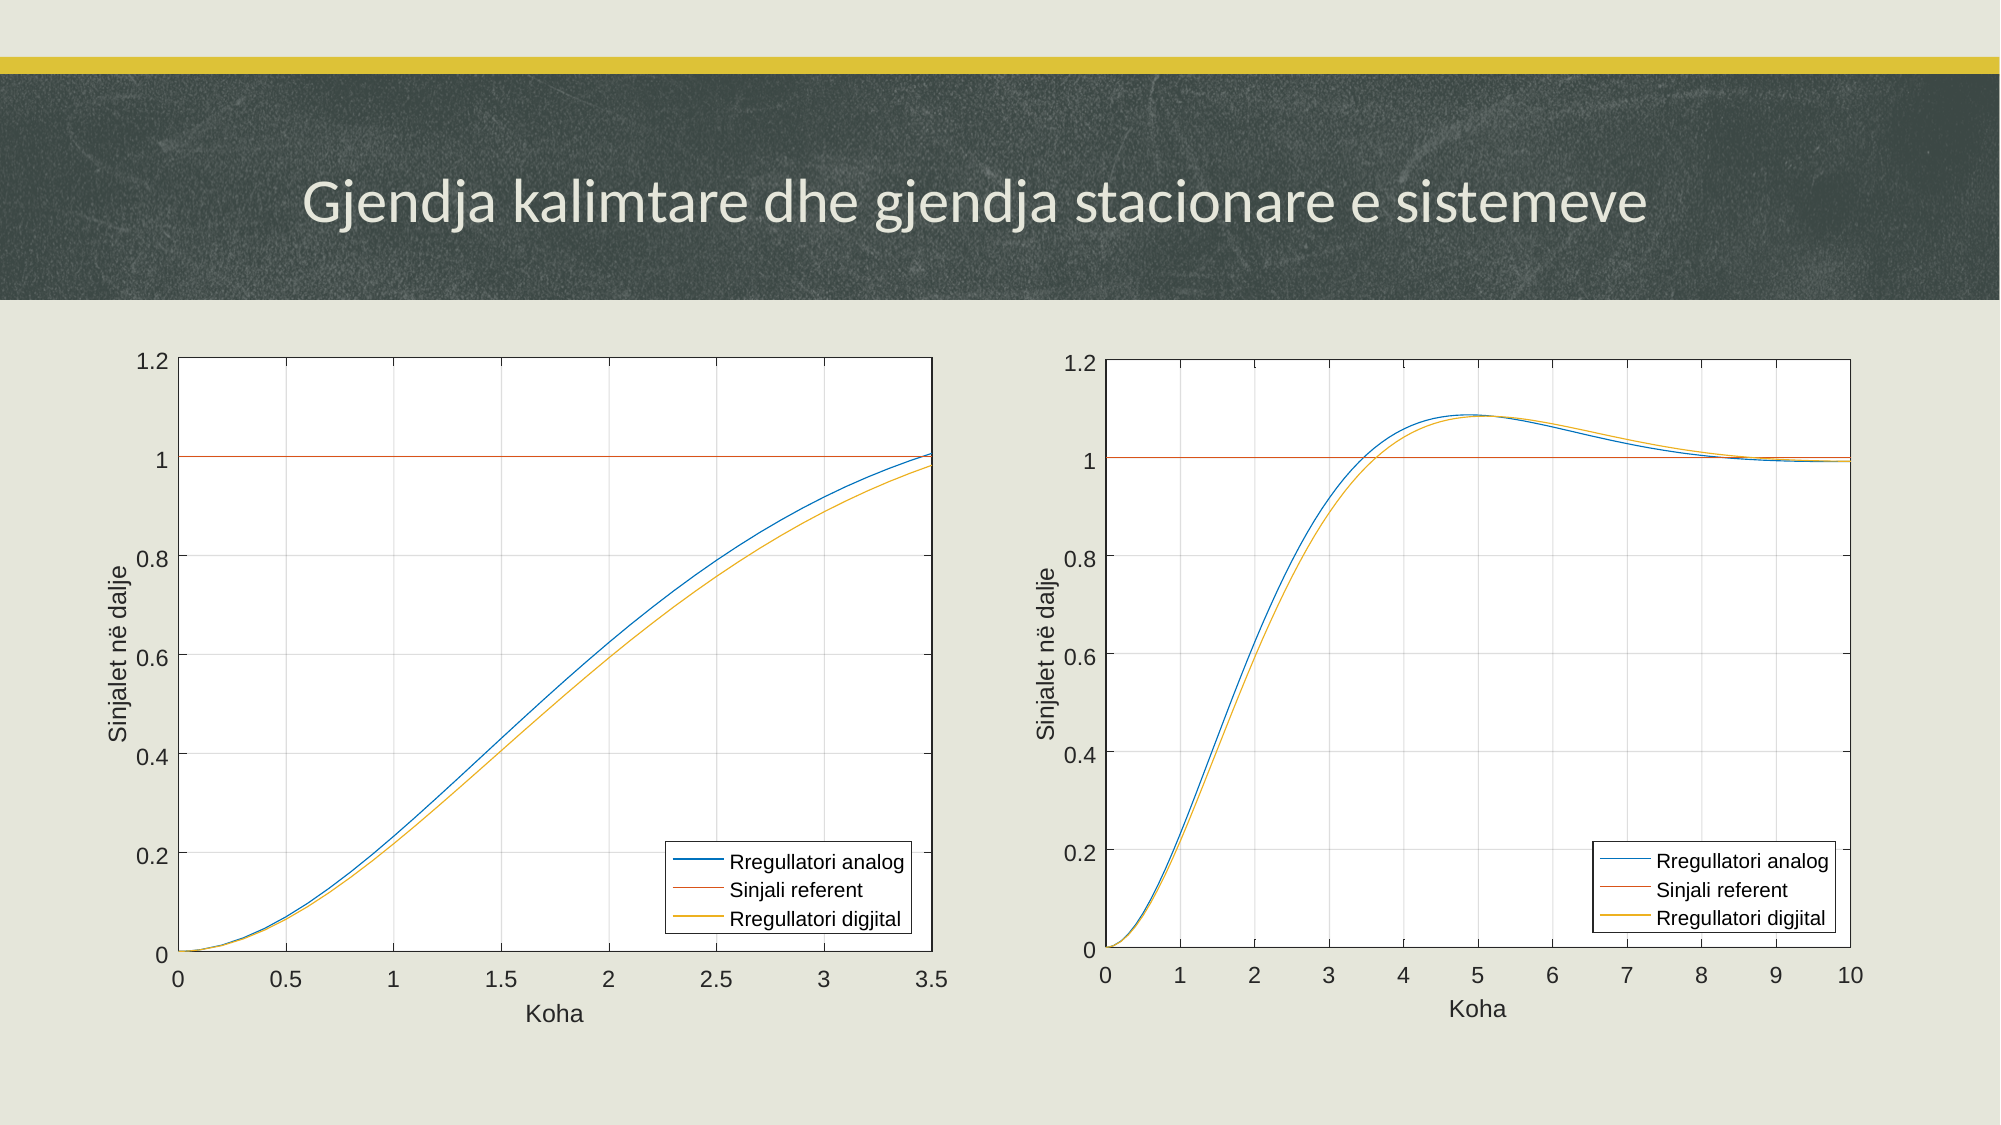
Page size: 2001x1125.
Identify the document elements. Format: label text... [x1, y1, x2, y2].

picture [0, 74, 2000, 300]
picture [1028, 342, 1867, 1026]
title Gjendja kalimtare dhe gjendja stacionare e sistemeve [287, 126, 1867, 350]
picture [92, 342, 952, 1031]
